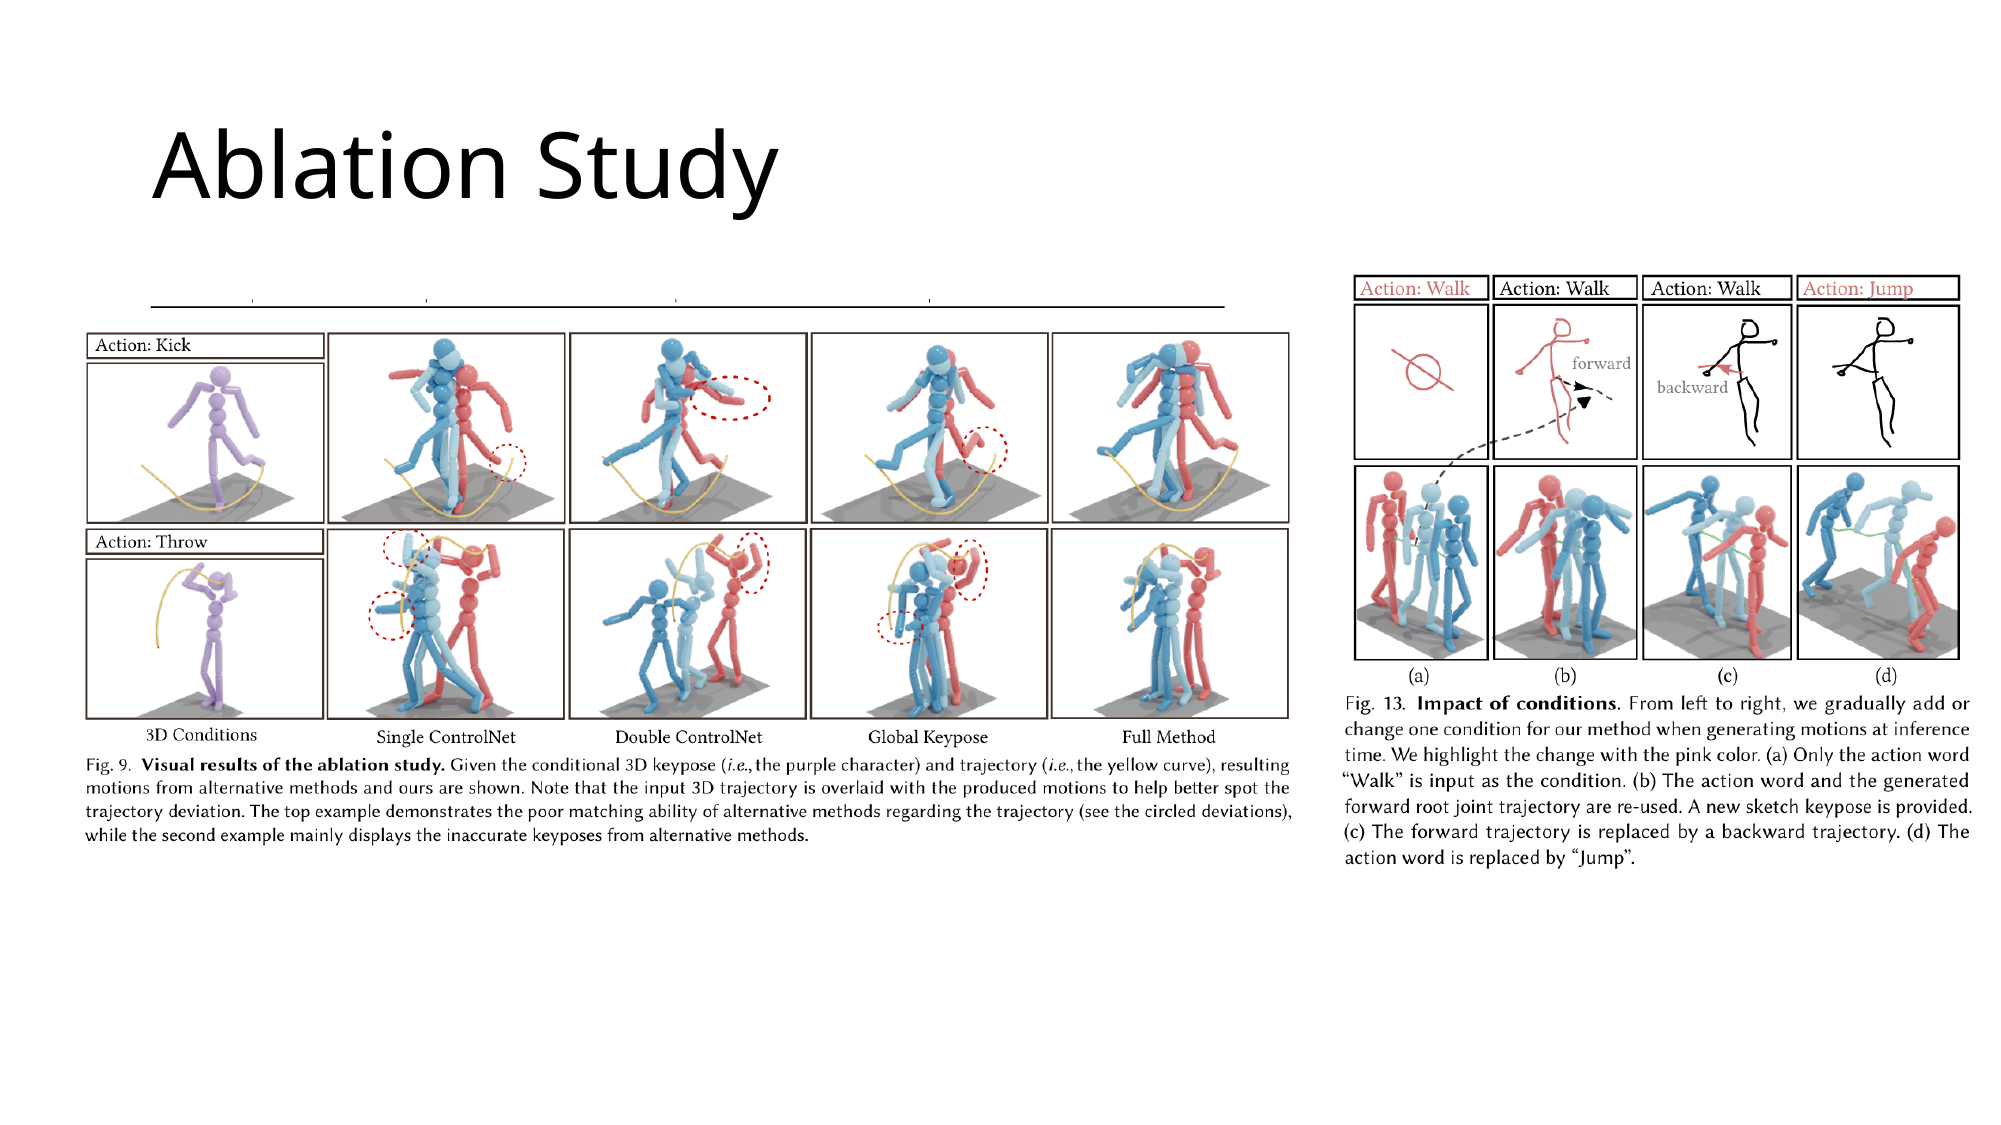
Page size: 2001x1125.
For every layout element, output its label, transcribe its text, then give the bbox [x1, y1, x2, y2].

title Ablation Study [137, 59, 1863, 278]
picture [54, 241, 2000, 884]
